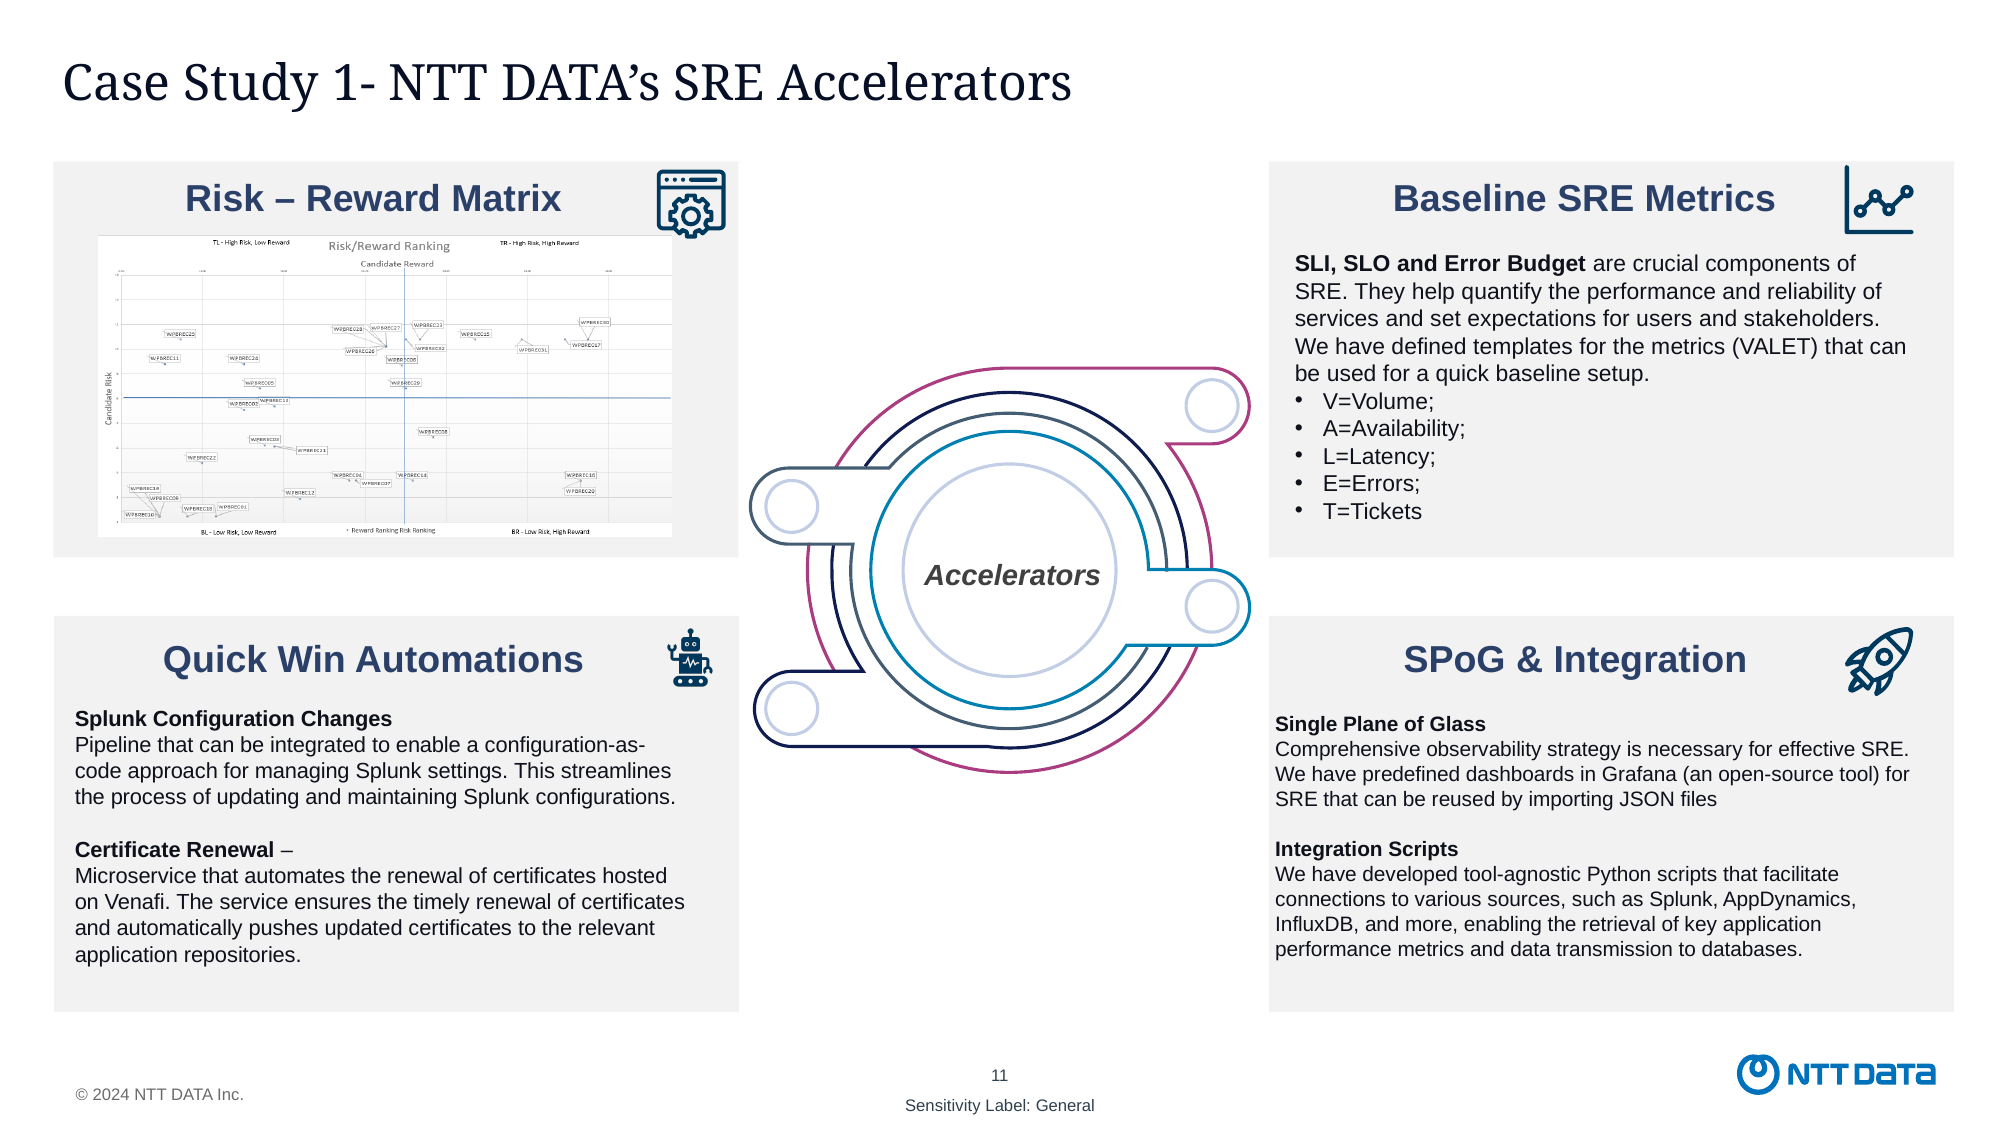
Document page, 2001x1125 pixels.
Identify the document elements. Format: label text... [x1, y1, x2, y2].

text_box [1268, 615, 1954, 1012]
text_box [656, 169, 726, 239]
text_box © 2024 NTT DATA Inc. [60, 1076, 857, 1092]
text_box SLI, SLO and Error Budget are crucial components of SRE. They help quantify the performance and reliability of services and set expectations for users and stakeholders. We have defined templates for the metrics (VALET) that can be used for a quick baseline setup. V=Volume; A=Availability; L=Latency; E=Errors; T=Tickets [1280, 241, 1929, 531]
picture [98, 235, 672, 537]
text_box [1268, 161, 1954, 558]
text_box [54, 615, 740, 1012]
text_box Baseline SRE Metrics [1356, 167, 1812, 227]
text_box [53, 161, 739, 558]
text_box Single Plane of Glass Comprehensive observability strategy is necessary for effective SRE. We have predefined dashboards in Grafana (an open-source tool) for SRE that can be reused by importing JSON files Integration Scripts We have developed tool-agnostic Python scripts that facilitate connections to various sources, such as Splunk, AppDynamics, InfluxDB, and more, enabling the retrieval of key application performance metrics and data transmission to databases. [1260, 703, 1946, 968]
text_box Quick Win Automations [146, 627, 602, 688]
slide_number 11 [911, 1050, 1088, 1100]
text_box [1844, 627, 1914, 696]
text_box Risk – Reward Matrix [152, 167, 595, 227]
title Case Study 1- NTT DATA’s SRE Accelerators [62, 50, 1938, 138]
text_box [1844, 165, 1914, 235]
text_box SPoG & Integration [1348, 627, 1804, 688]
picture [655, 624, 725, 693]
text_box Splunk Configuration Changes Pipeline that can be integrated to enable a configuration-as-code approach for managing Splunk settings. This streamlines the process of updating and maintaining Splunk configurations. Certificate Renewal – Microservice that automates the renewal of certificates hosted on Venafi. The service ensures the timely renewal of certificates and automatically pushes updated certificates to the relevant application repositories. [60, 696, 709, 974]
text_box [750, 367, 1250, 807]
